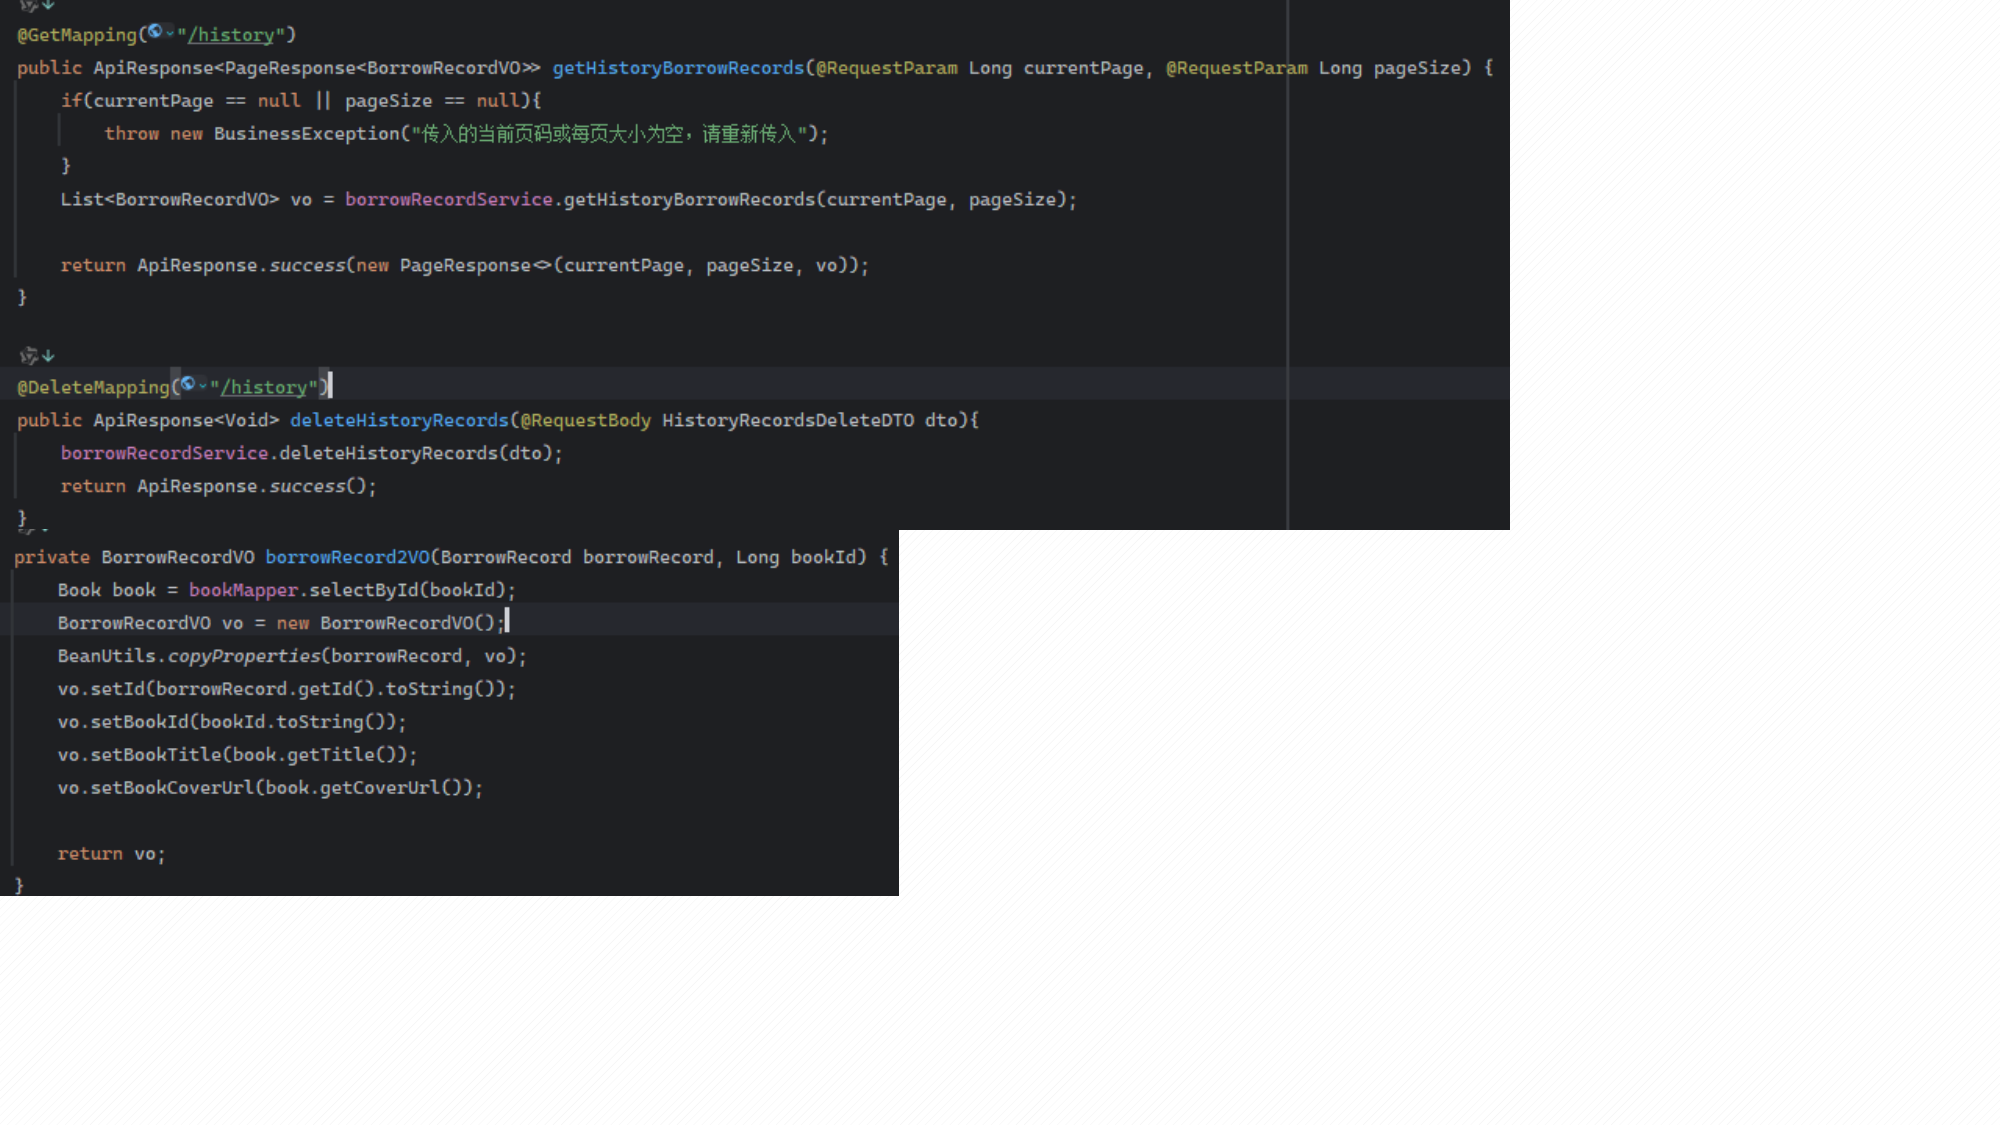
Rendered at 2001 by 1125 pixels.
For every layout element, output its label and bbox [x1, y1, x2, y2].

picture [0, 0, 1510, 896]
